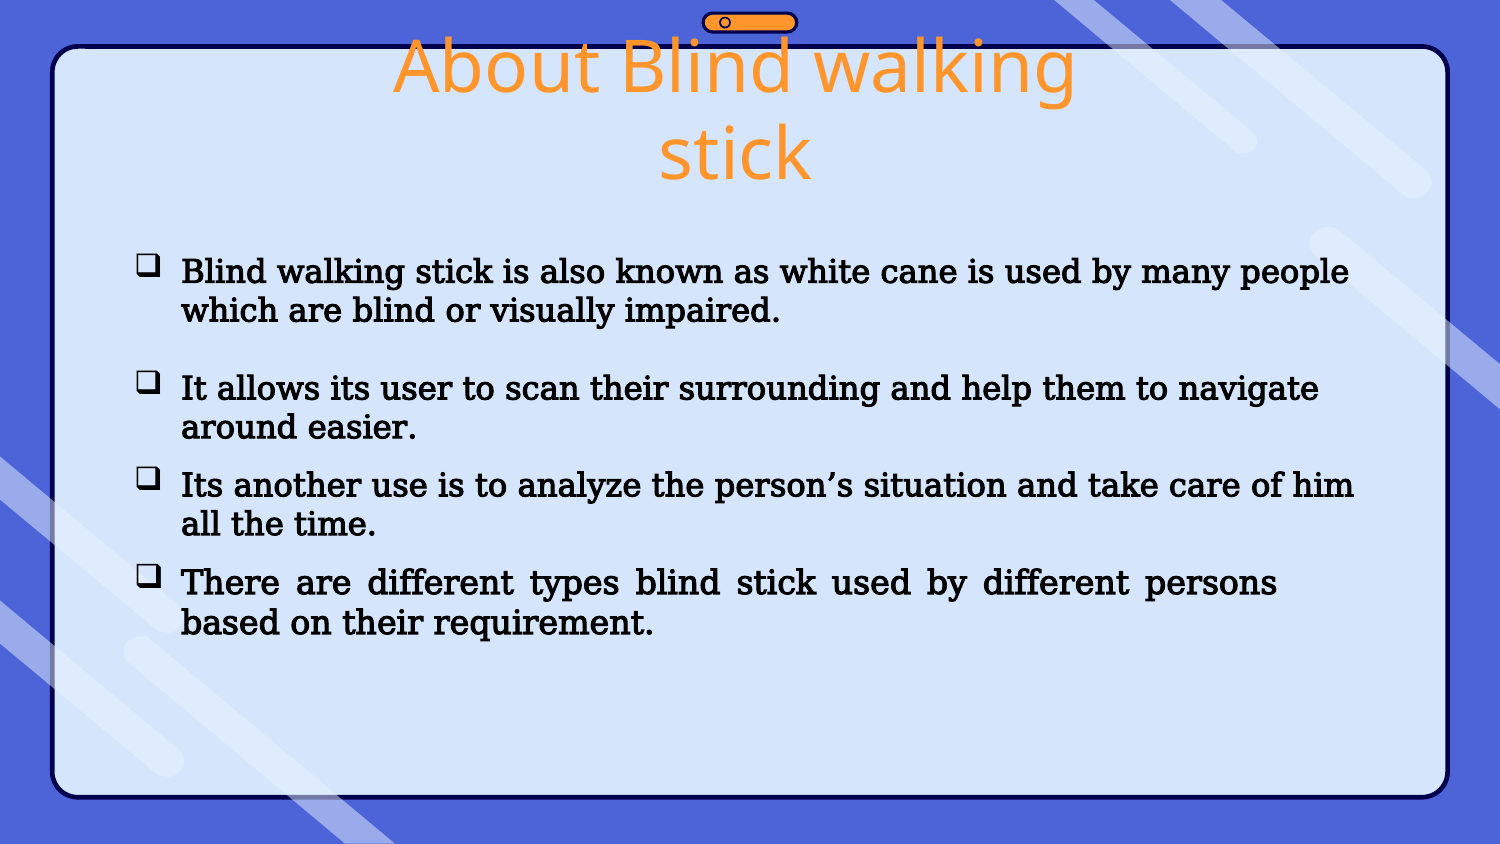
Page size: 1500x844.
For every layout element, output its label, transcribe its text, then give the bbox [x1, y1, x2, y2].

text_box There are different types blind stick used by different persons based on their requirement. [119, 553, 1381, 648]
title About Blind walking stick [318, 108, 1154, 195]
text_box Blind walking stick is also known as white cane is used by many people which are blind or visually impaired. [119, 242, 1381, 336]
text_box It allows its user to scan their surrounding and help them to navigate around easier. [119, 359, 1381, 452]
text_box Its another use is to analyze the person’s situation and take care of him all the time. [119, 456, 1381, 549]
